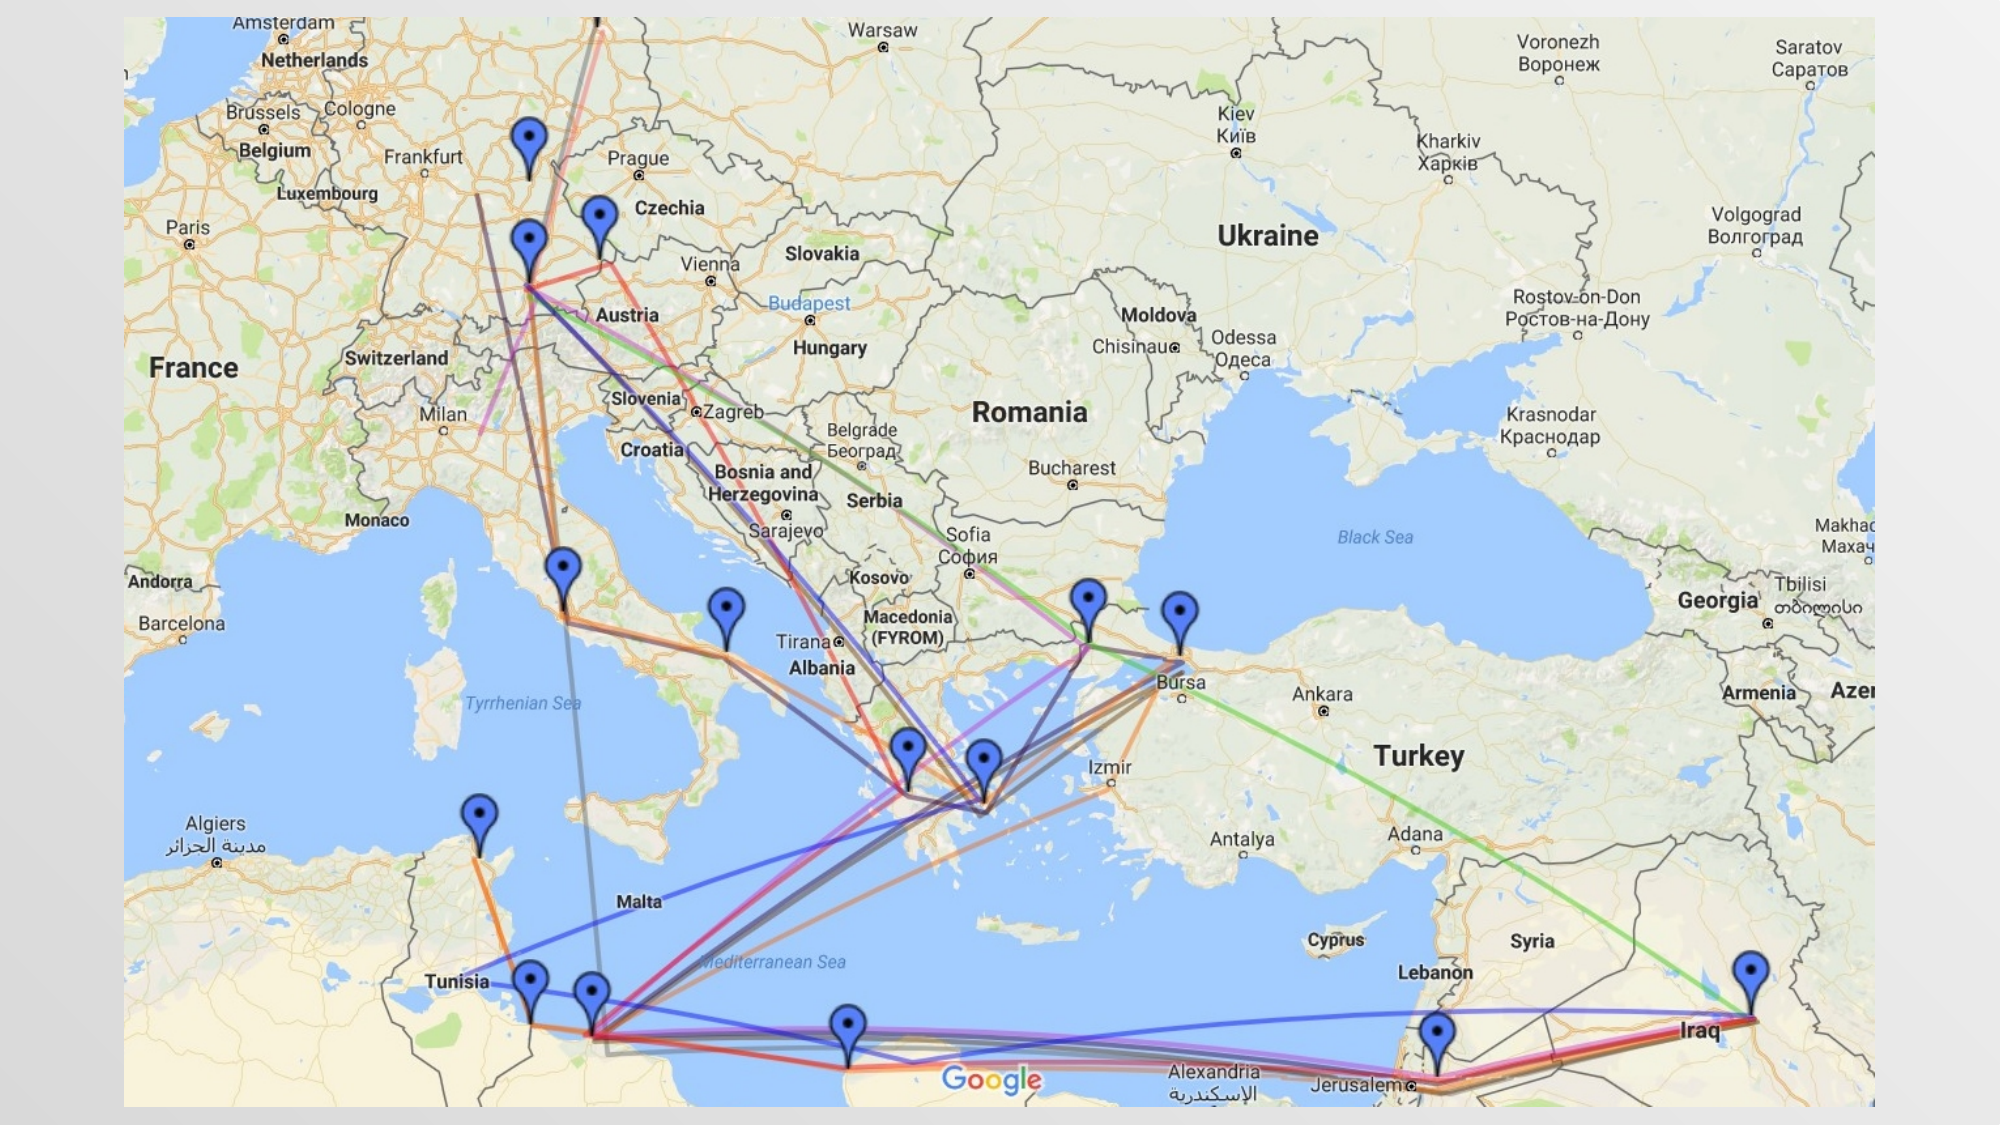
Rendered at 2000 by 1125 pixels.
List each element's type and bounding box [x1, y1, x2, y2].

picture [124, 17, 1875, 1108]
